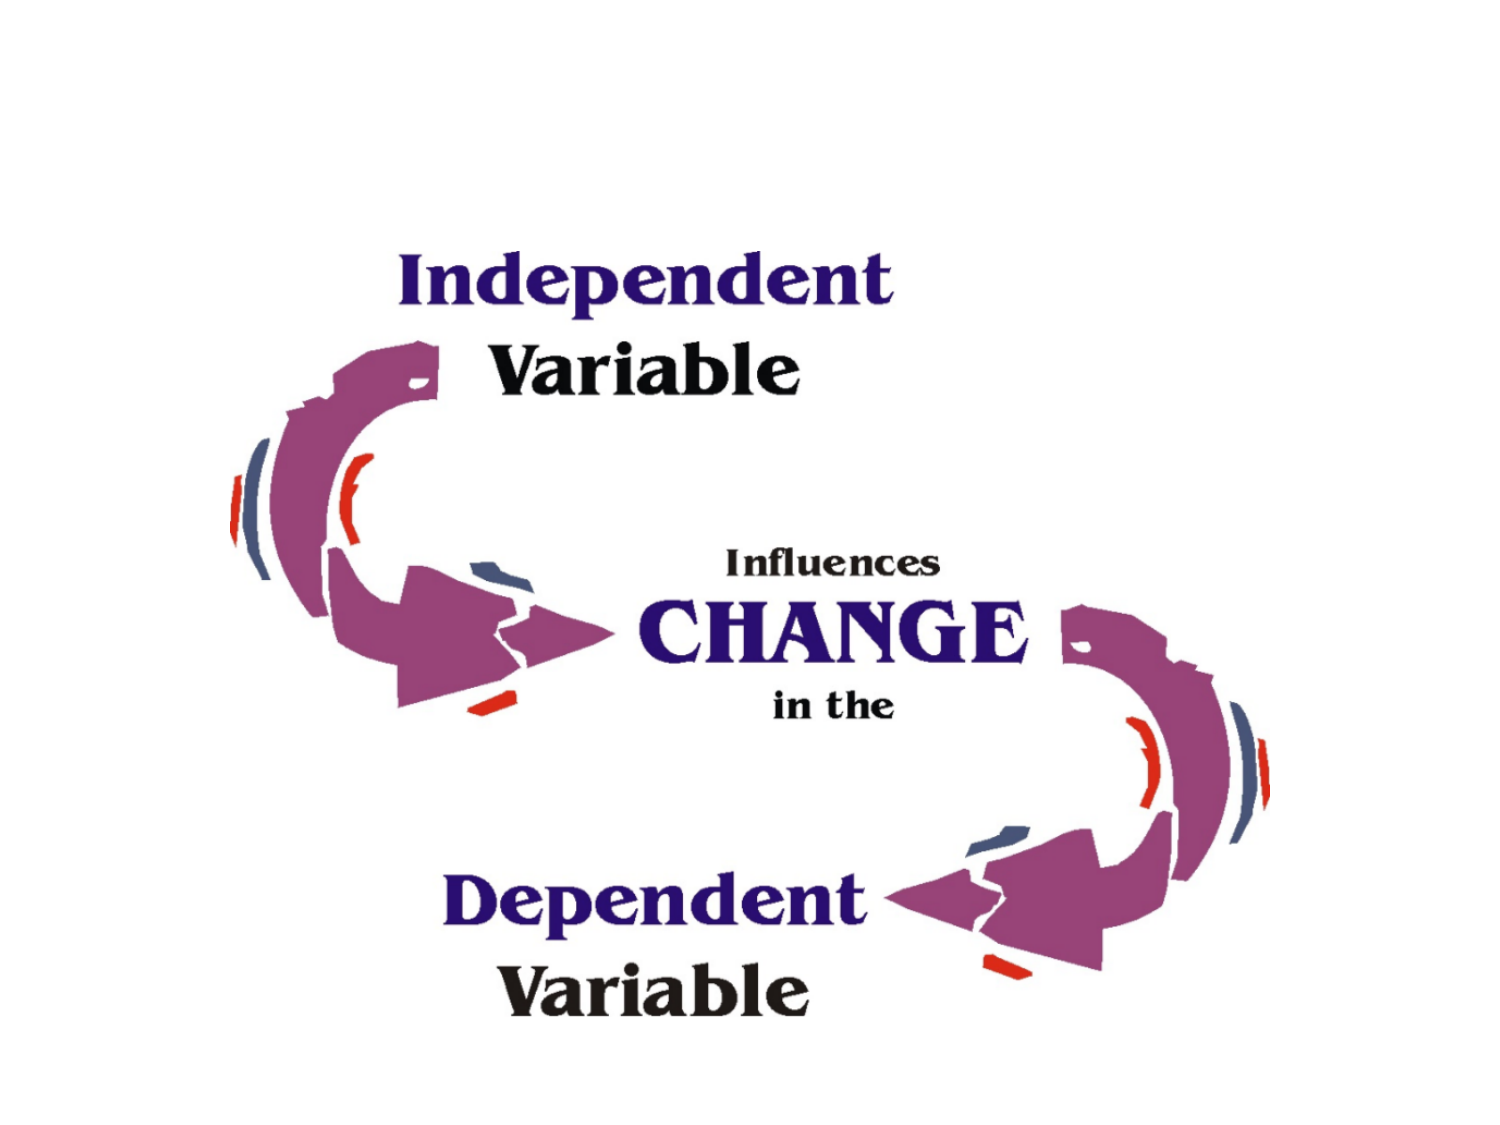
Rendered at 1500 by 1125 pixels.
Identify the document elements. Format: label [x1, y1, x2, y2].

list [230, 251, 1270, 1017]
